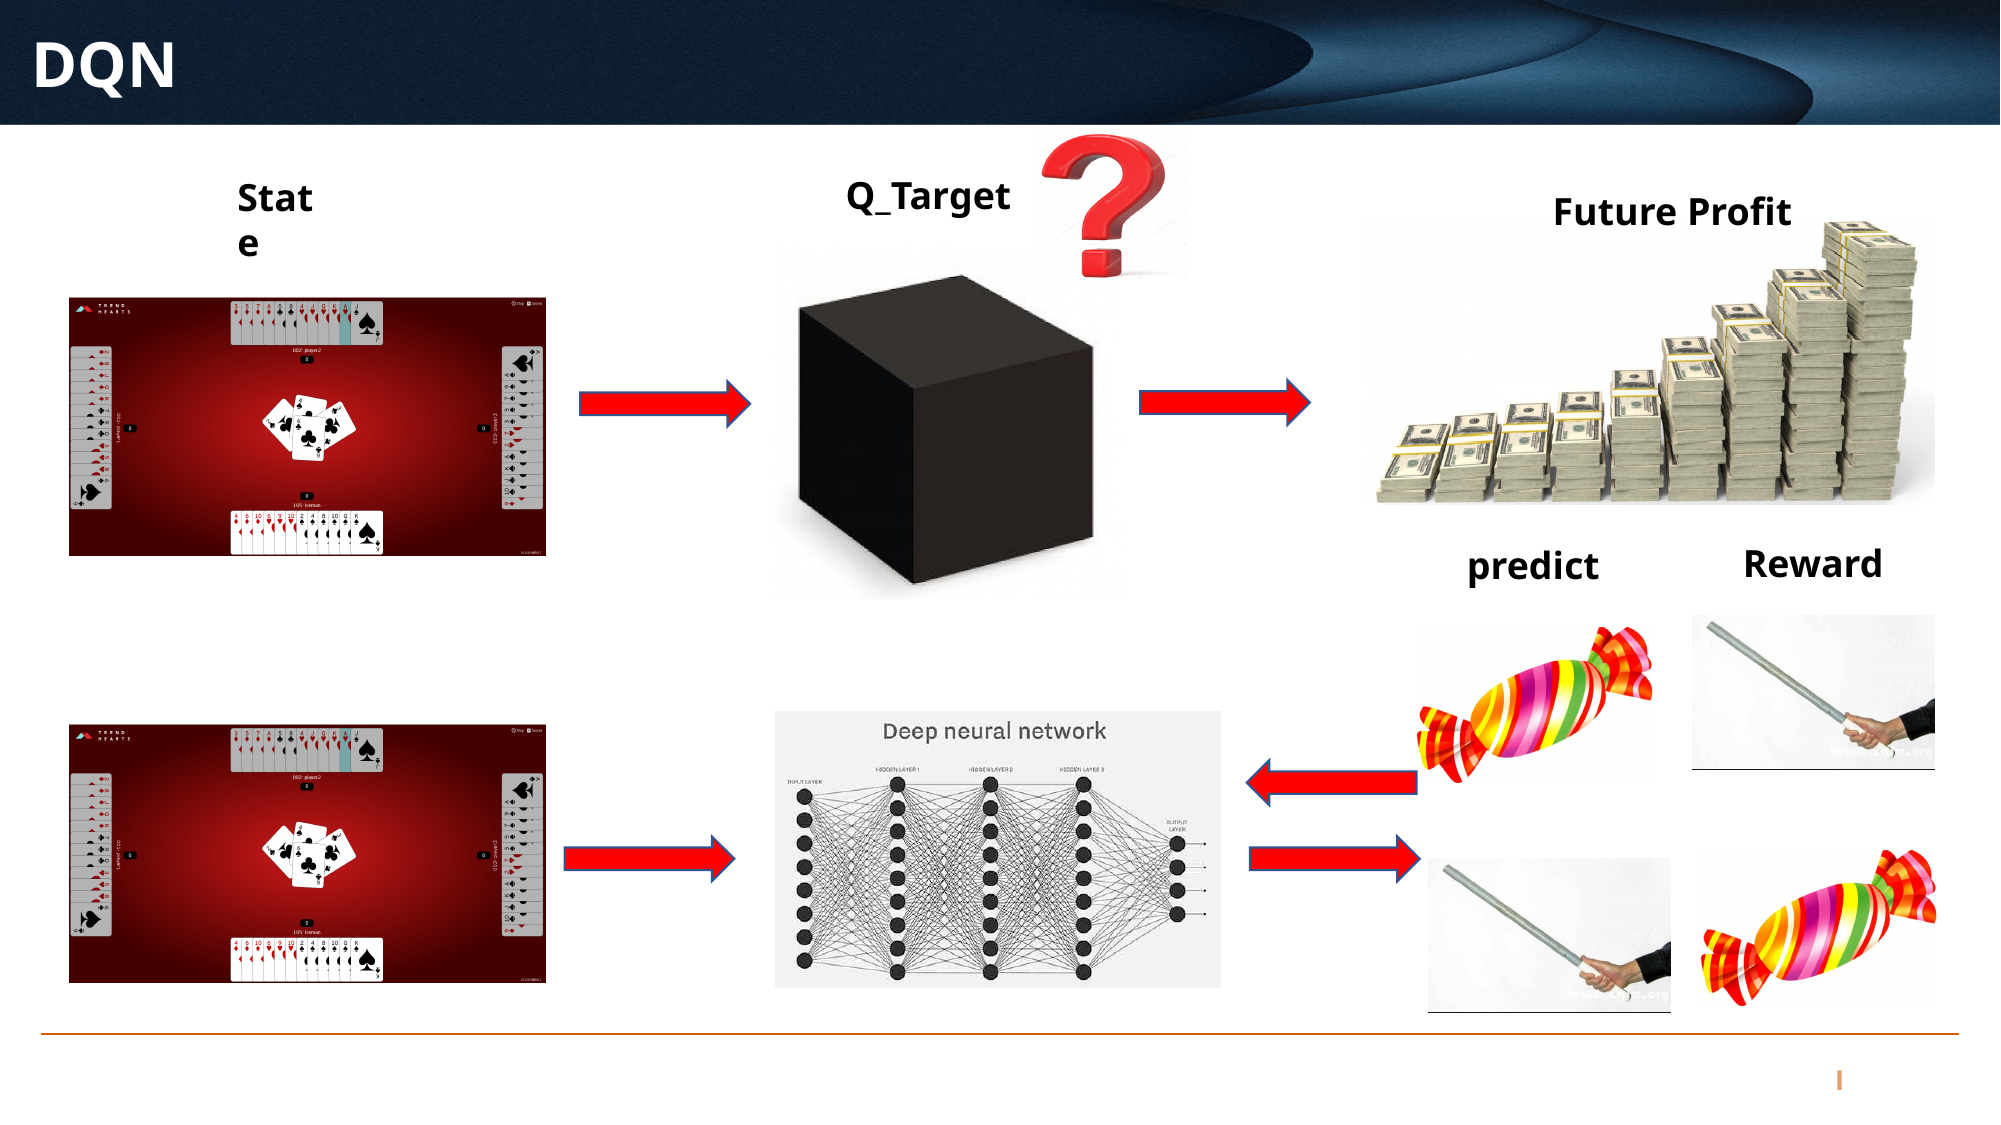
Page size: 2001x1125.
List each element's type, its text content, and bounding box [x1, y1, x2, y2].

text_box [775, 165, 1124, 600]
picture [775, 711, 1221, 988]
picture [1033, 129, 1187, 279]
text_box Future Profit [1537, 180, 1808, 219]
picture [69, 297, 546, 556]
text_box [1248, 833, 1422, 884]
text_box [1245, 757, 1418, 808]
text_box [563, 833, 736, 884]
picture [69, 724, 546, 983]
picture [1428, 858, 1671, 1014]
text_box predict [1452, 534, 1615, 595]
picture [1692, 615, 1935, 770]
picture [1700, 850, 1937, 1006]
text_box [579, 378, 752, 429]
picture [0, 0, 2000, 125]
picture [1363, 219, 1935, 505]
picture [1416, 627, 1653, 783]
text_box State [222, 166, 349, 271]
text_box [1139, 377, 1312, 428]
text_box Reward [1728, 532, 1899, 593]
